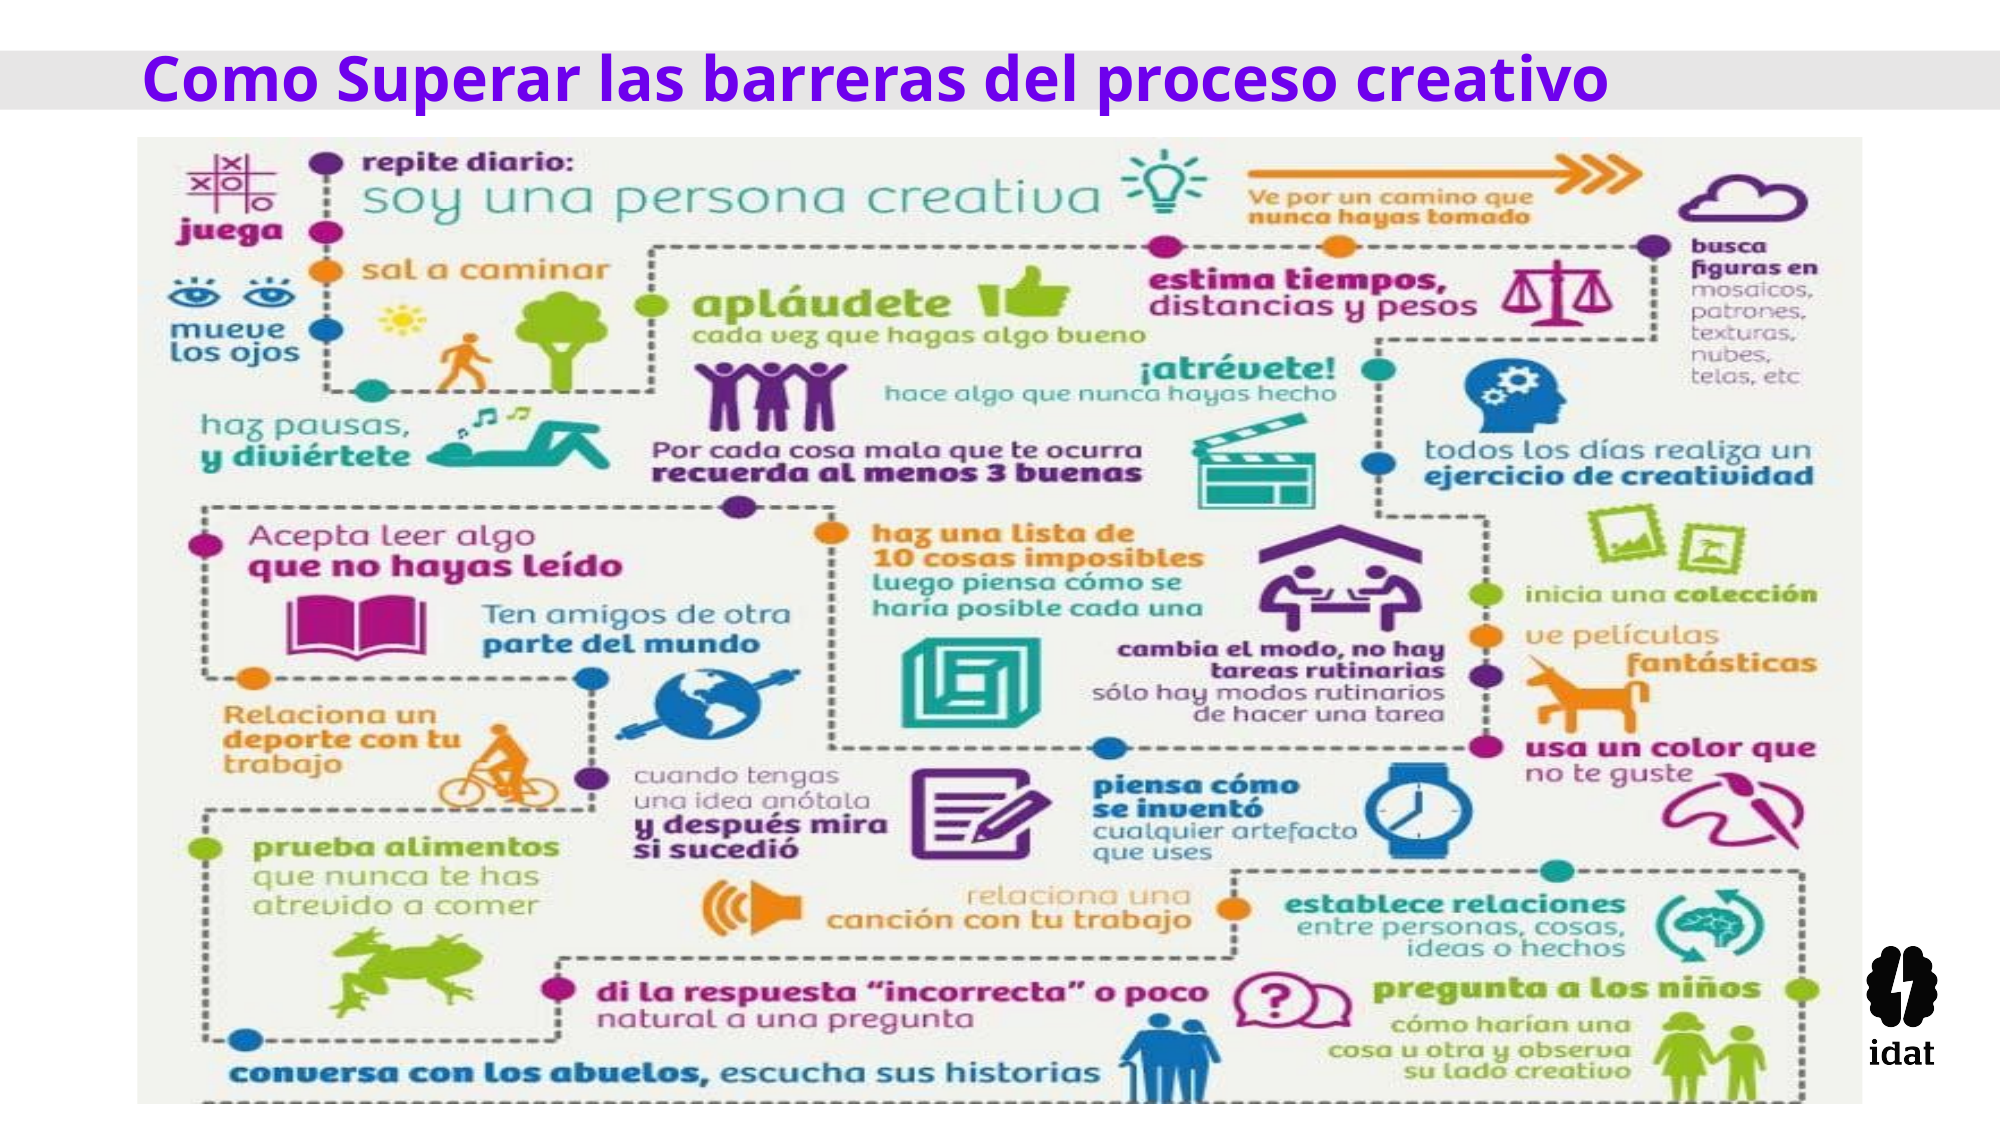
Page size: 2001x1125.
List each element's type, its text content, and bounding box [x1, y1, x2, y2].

text_box [137, 137, 1863, 1104]
list Como Superar las barreras del proceso creativo [141, 49, 1615, 128]
picture [1866, 946, 1938, 1065]
